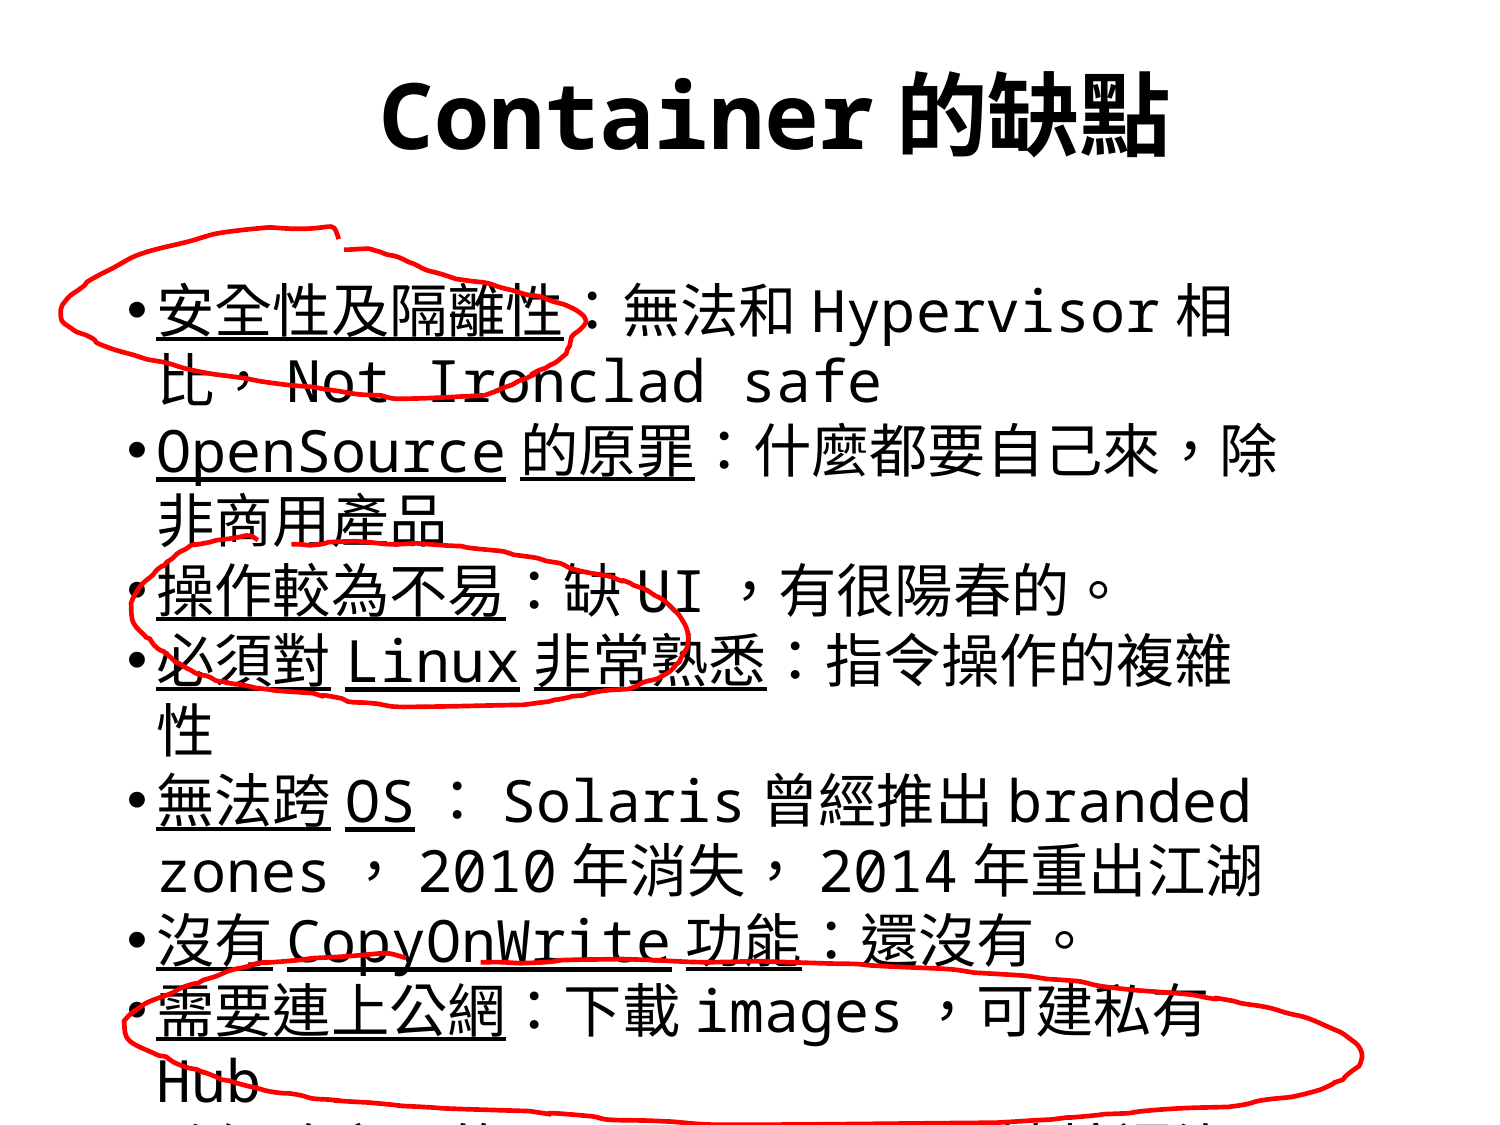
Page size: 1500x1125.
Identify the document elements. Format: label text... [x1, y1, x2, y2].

text_box [130, 534, 690, 708]
text_box [59, 225, 588, 400]
title Container的缺點 [100, 19, 1451, 207]
text_box 安全性及隔離性：無法和Hypervisor相比，Not Ironclad safe OpenSource的原罪：什麼都要自己來，除非商用產品 操作較為不易：缺UI，有很陽春的。 必須對Linux非常熟悉：指令操作的複雜性 無法跨OS：Solaris曾經推出branded zones，2010年消失，2014年重出江湖 沒有CopyOnWrite功能：還沒有。 需要連上公網：下載images，可建私有Hub 跨網路之間的Containers底層連接還沒實作(可開放Container port提供上層服務) [112, 267, 1306, 1125]
text_box [123, 952, 1363, 1125]
